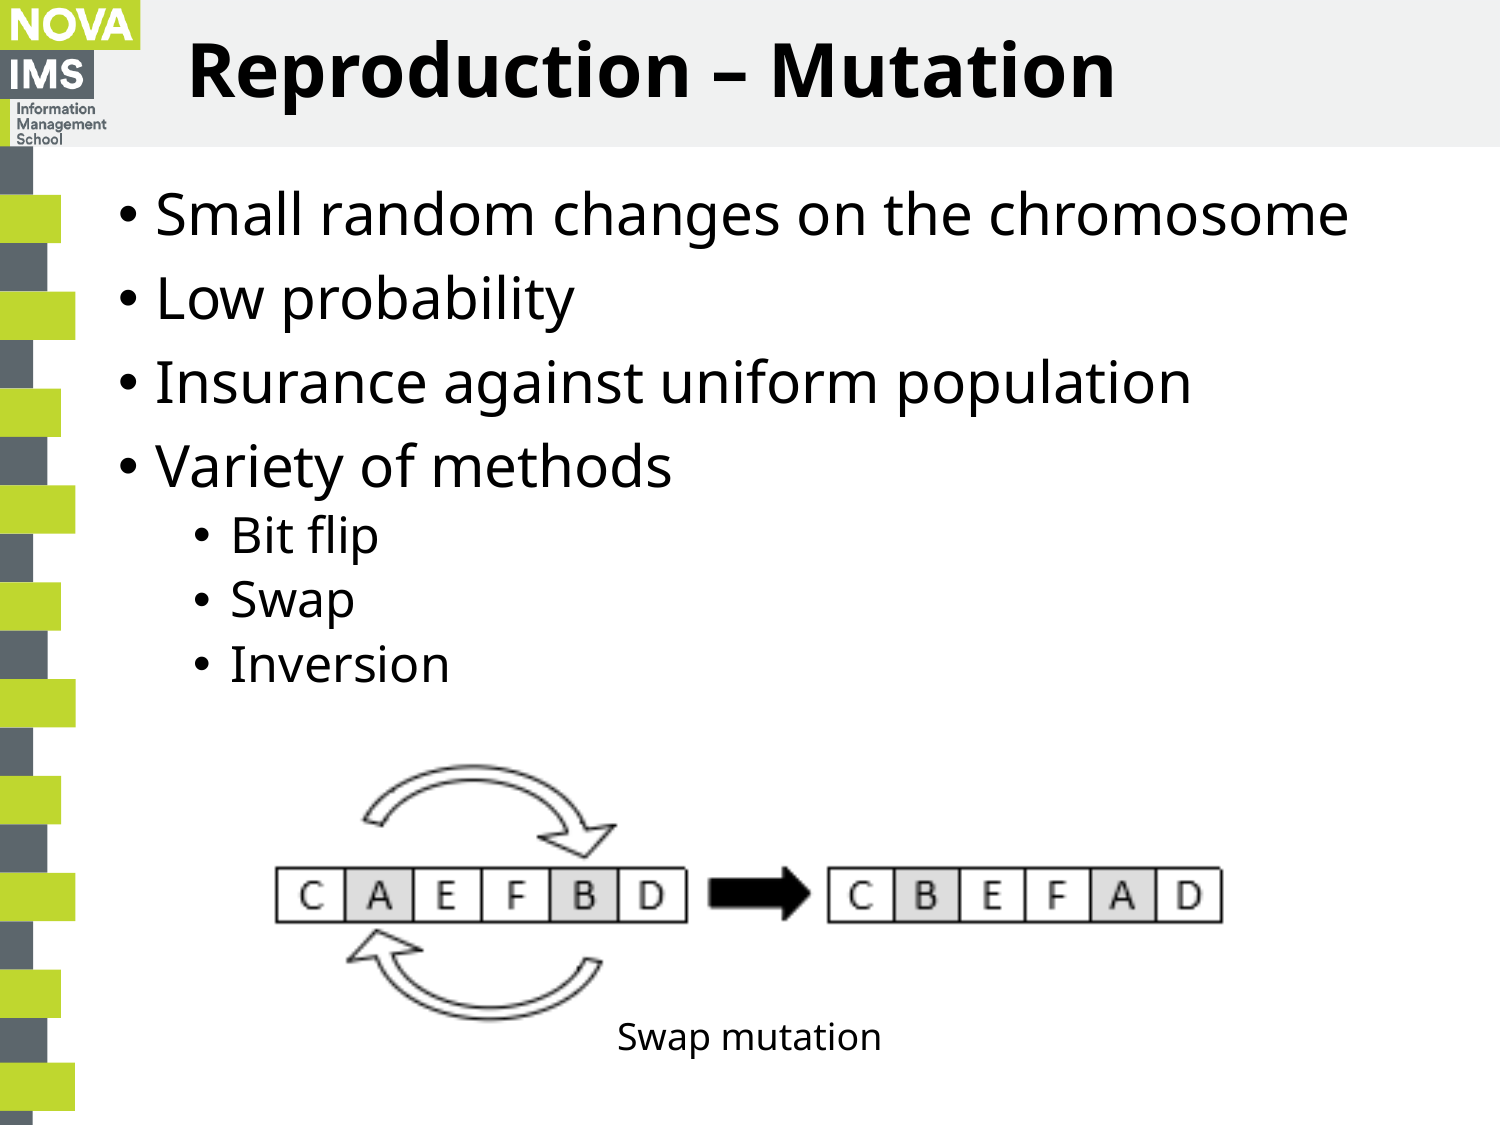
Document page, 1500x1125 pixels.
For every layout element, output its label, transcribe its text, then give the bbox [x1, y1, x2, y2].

list Small random changes on the chromosome Low probability Insurance against uniform population Variety of methods Bit flip Swap Inversion [103, 178, 1470, 1032]
title Reproduction – Mutation [171, 0, 1470, 147]
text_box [262, 754, 1238, 1064]
